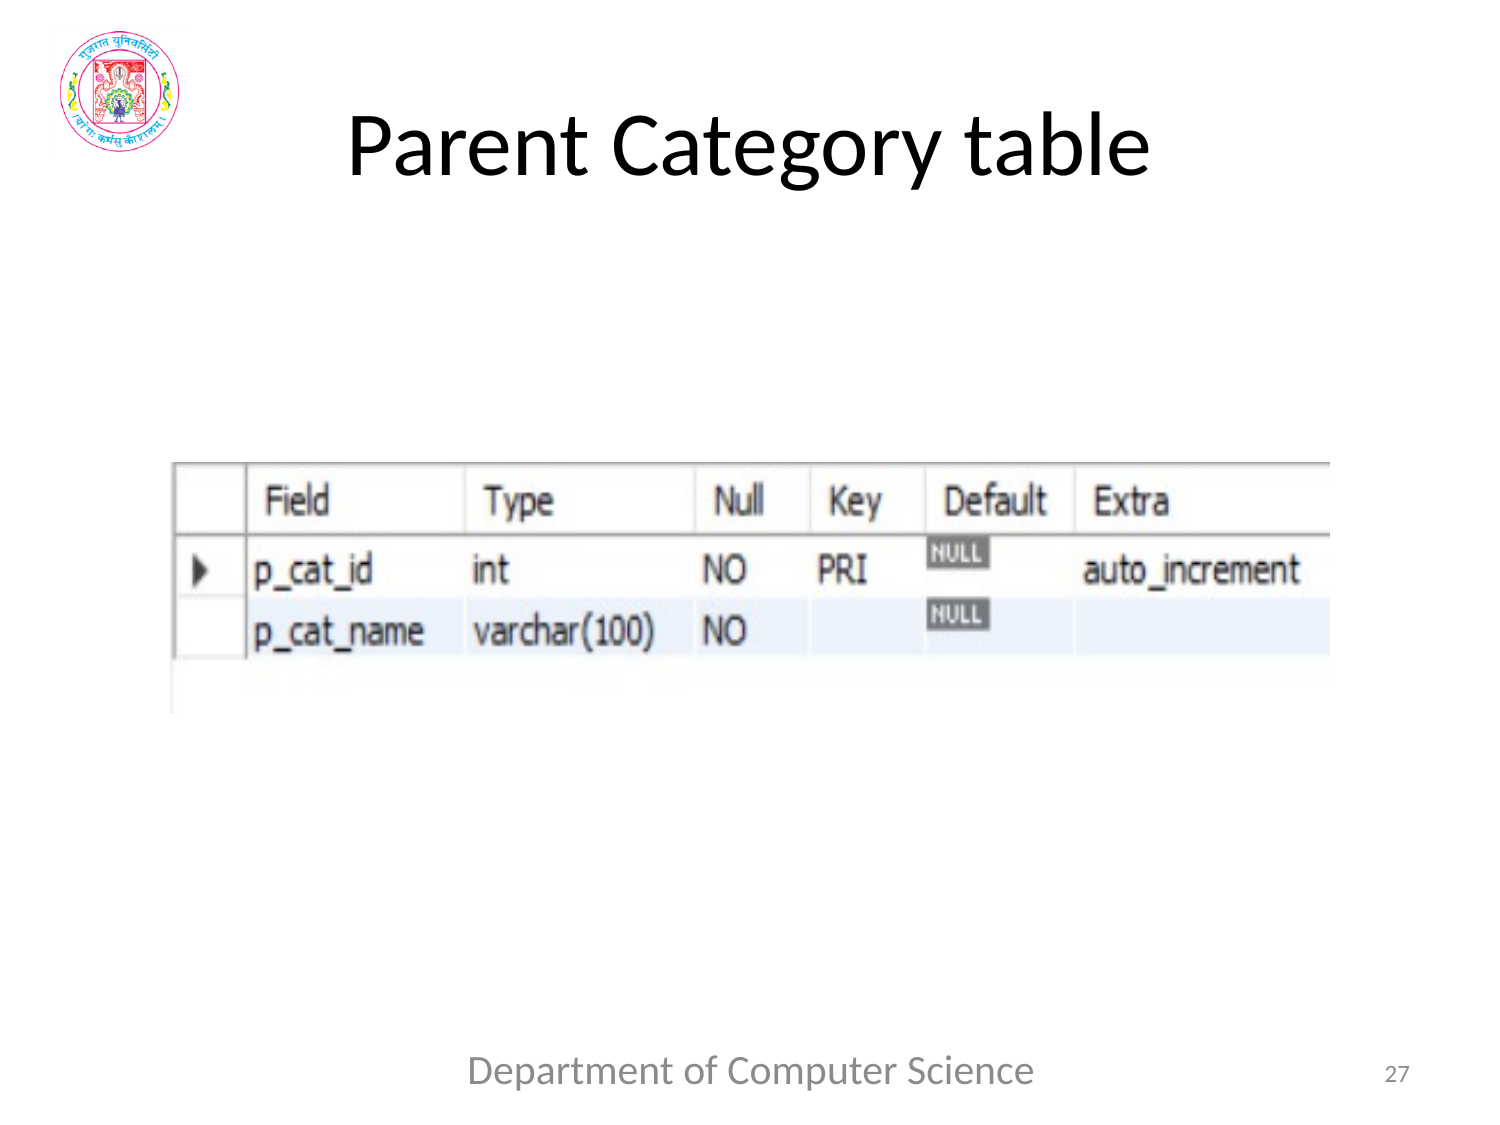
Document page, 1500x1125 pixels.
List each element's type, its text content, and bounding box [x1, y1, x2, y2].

footer Department of Computer Science [425, 1037, 1088, 1098]
picture [50, 24, 188, 157]
title Parent Category table [75, 45, 1425, 233]
slide_number 27 [1074, 1042, 1425, 1103]
picture [170, 462, 1330, 713]
